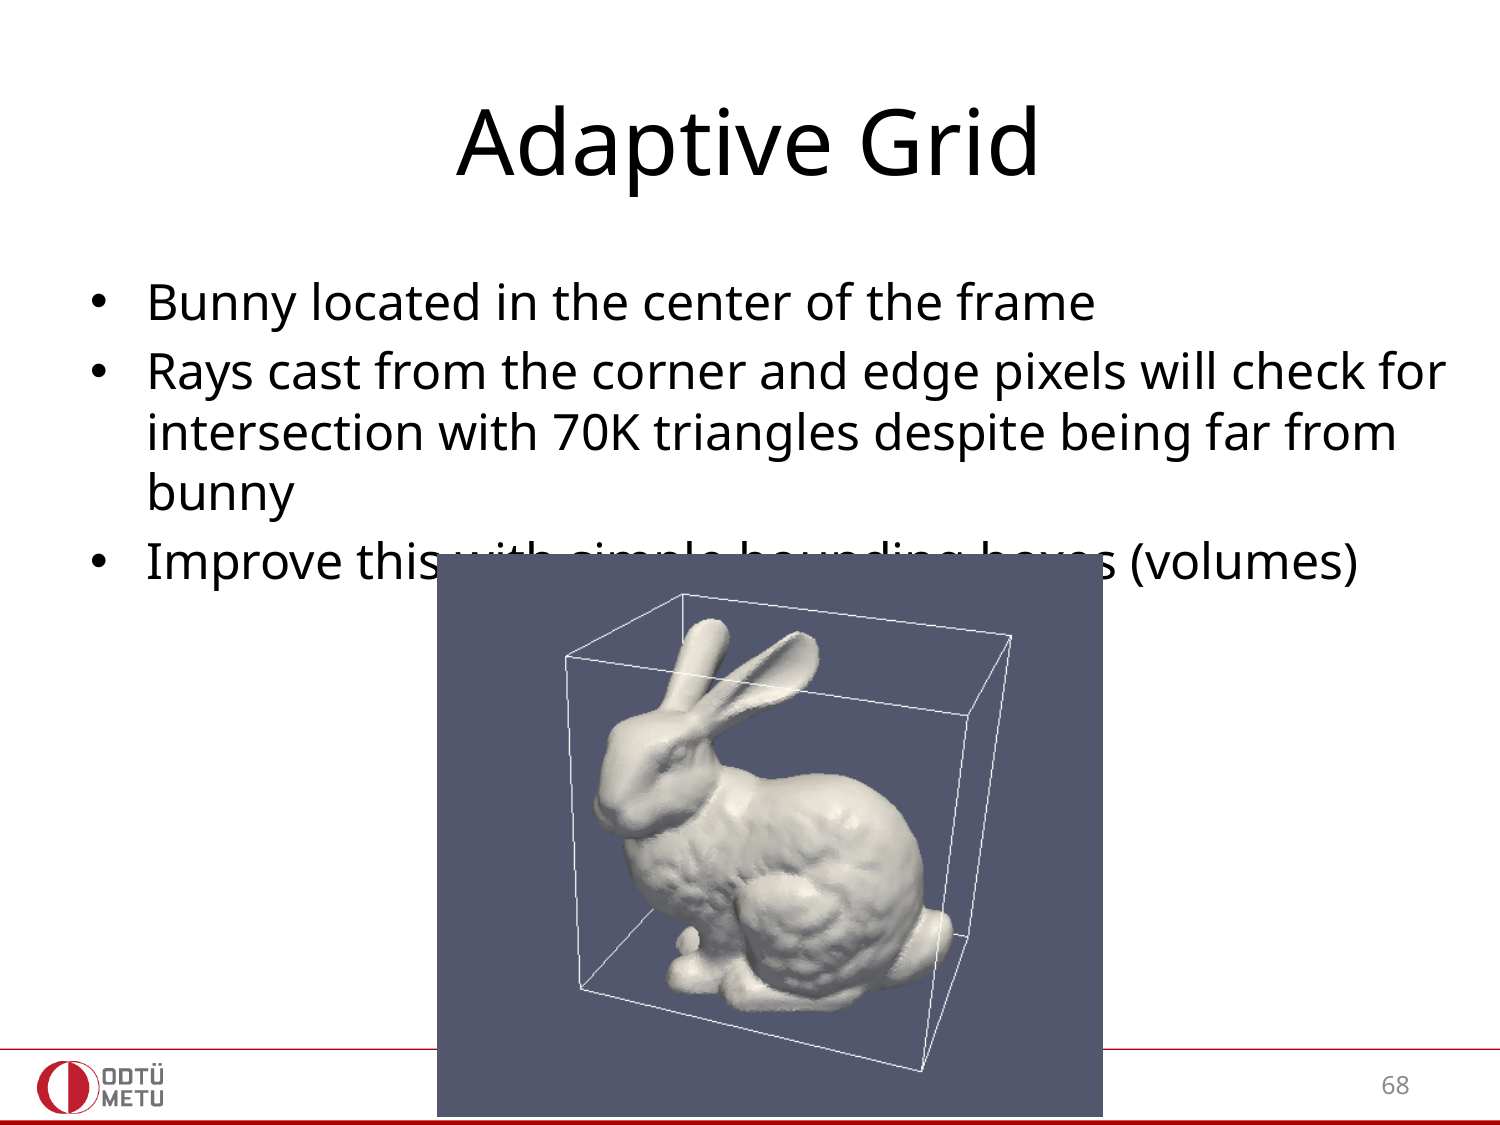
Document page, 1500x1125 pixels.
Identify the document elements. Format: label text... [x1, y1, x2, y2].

list Bunny located in the center of the frame Rays cast from the corner and edge pixels will check for intersection with 70K triangles despite being far from bunny Improve this with simple bounding boxes (volumes) [75, 262, 1488, 1038]
picture [437, 554, 1103, 1117]
slide_number 68 [1108, 1056, 1425, 1117]
picture [37, 1061, 163, 1114]
title Adaptive Grid [75, 45, 1425, 233]
